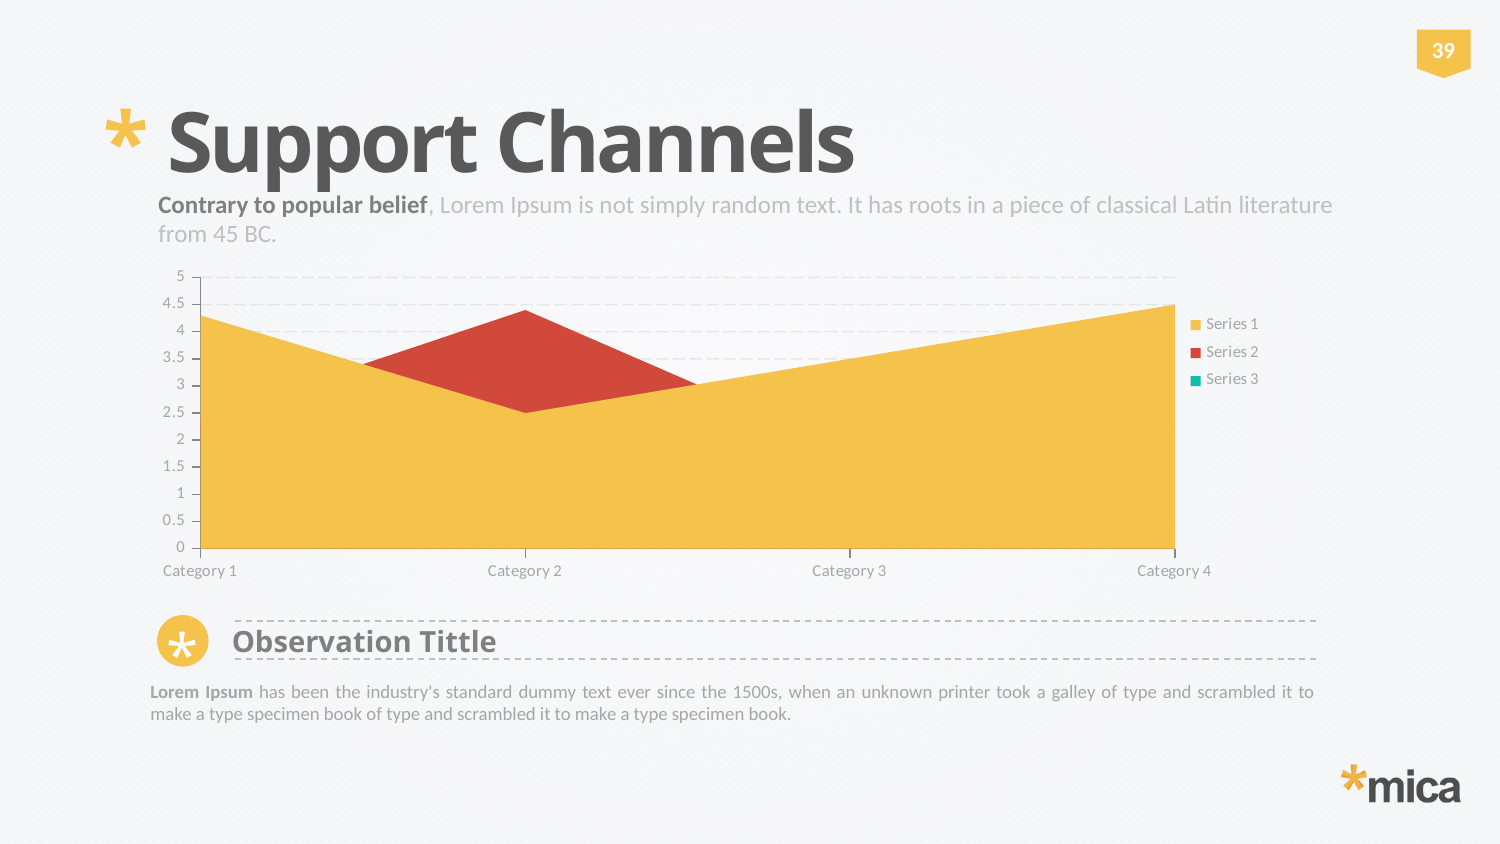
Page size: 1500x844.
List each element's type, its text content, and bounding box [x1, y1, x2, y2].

text_box 39 [1414, 27, 1473, 81]
chart [138, 262, 1329, 588]
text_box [154, 610, 1318, 697]
text_box Contrary to popular belief, Lorem Ipsum is not simply random text. It has roots in a piece of classical Latin literature from 45 BC. [143, 180, 1365, 256]
text_box Lorem Ipsum has been the industry's standard dummy text ever since the 1500s, when an unknown printer took a galley of type and scrambled it to make a type specimen book of type and scrambled it to make a type specimen book. [135, 671, 1329, 732]
picture [0, 0, 1500, 844]
text_box * Support Channels [88, 81, 999, 157]
